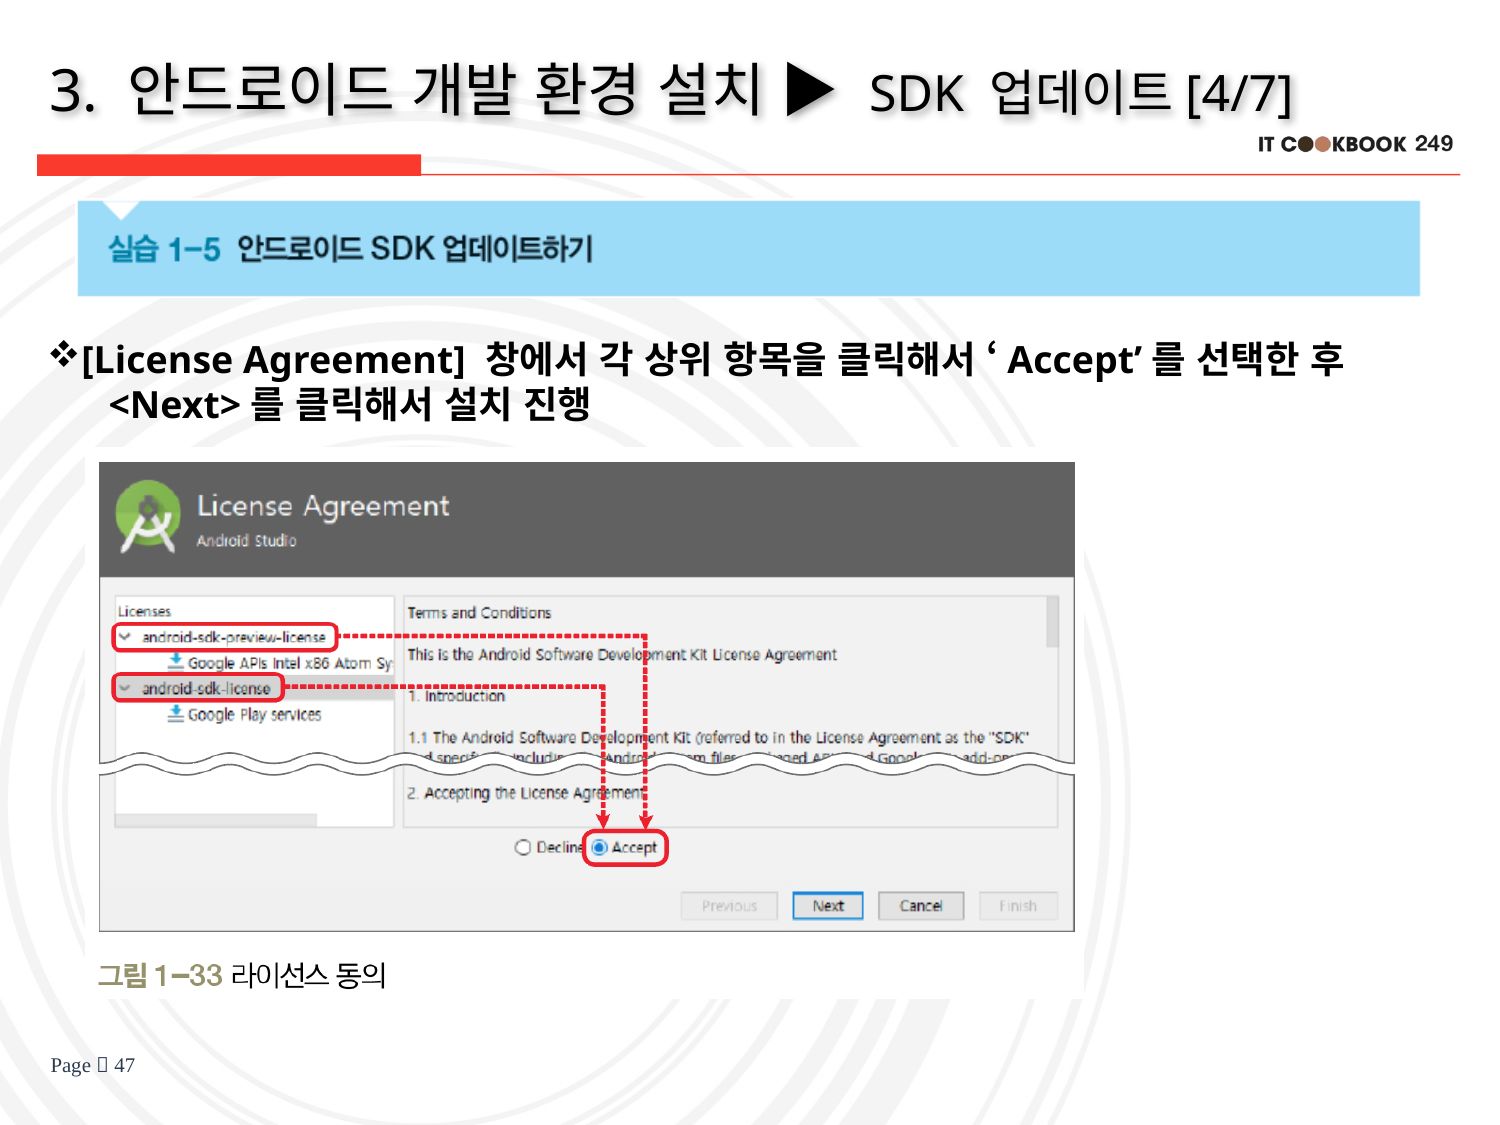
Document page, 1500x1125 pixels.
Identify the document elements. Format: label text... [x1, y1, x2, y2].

picture [85, 447, 1084, 999]
title 3. 안드로이드 개발 환경 설치 ▶ SDK 업데이트[4/7] [48, 53, 1448, 161]
picture [0, 35, 1500, 1125]
list [License Agreement] 창에서 각 상위 항목을 클릭해서 ‘Accept’를 선택한 후 <Next>를 클릭해서 설치 진행 [46, 335, 1500, 1051]
